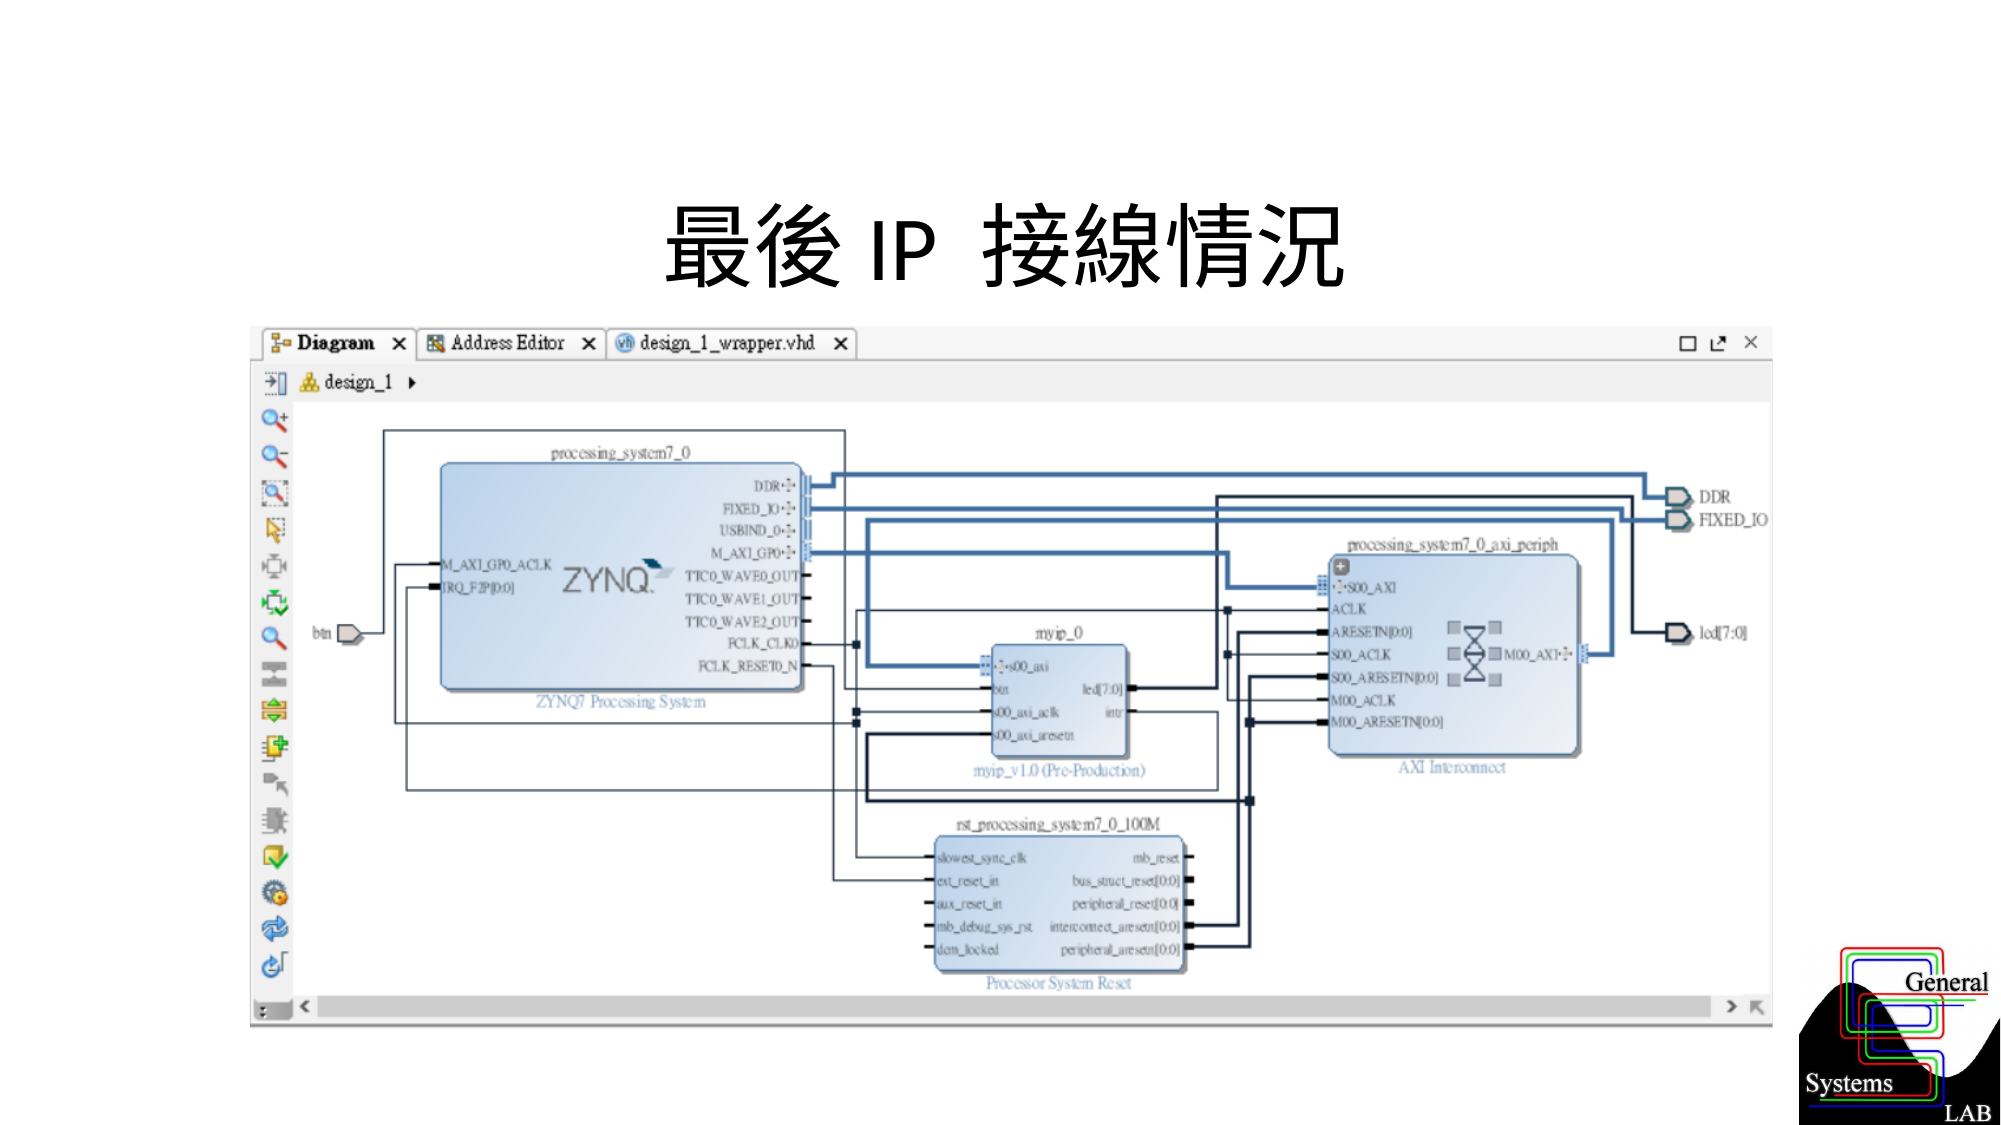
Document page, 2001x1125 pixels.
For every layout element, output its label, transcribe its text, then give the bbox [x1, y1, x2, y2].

title 最後IP 接線情況 [358, 162, 1652, 324]
picture [1799, 943, 2001, 1125]
picture [249, 326, 1773, 1029]
